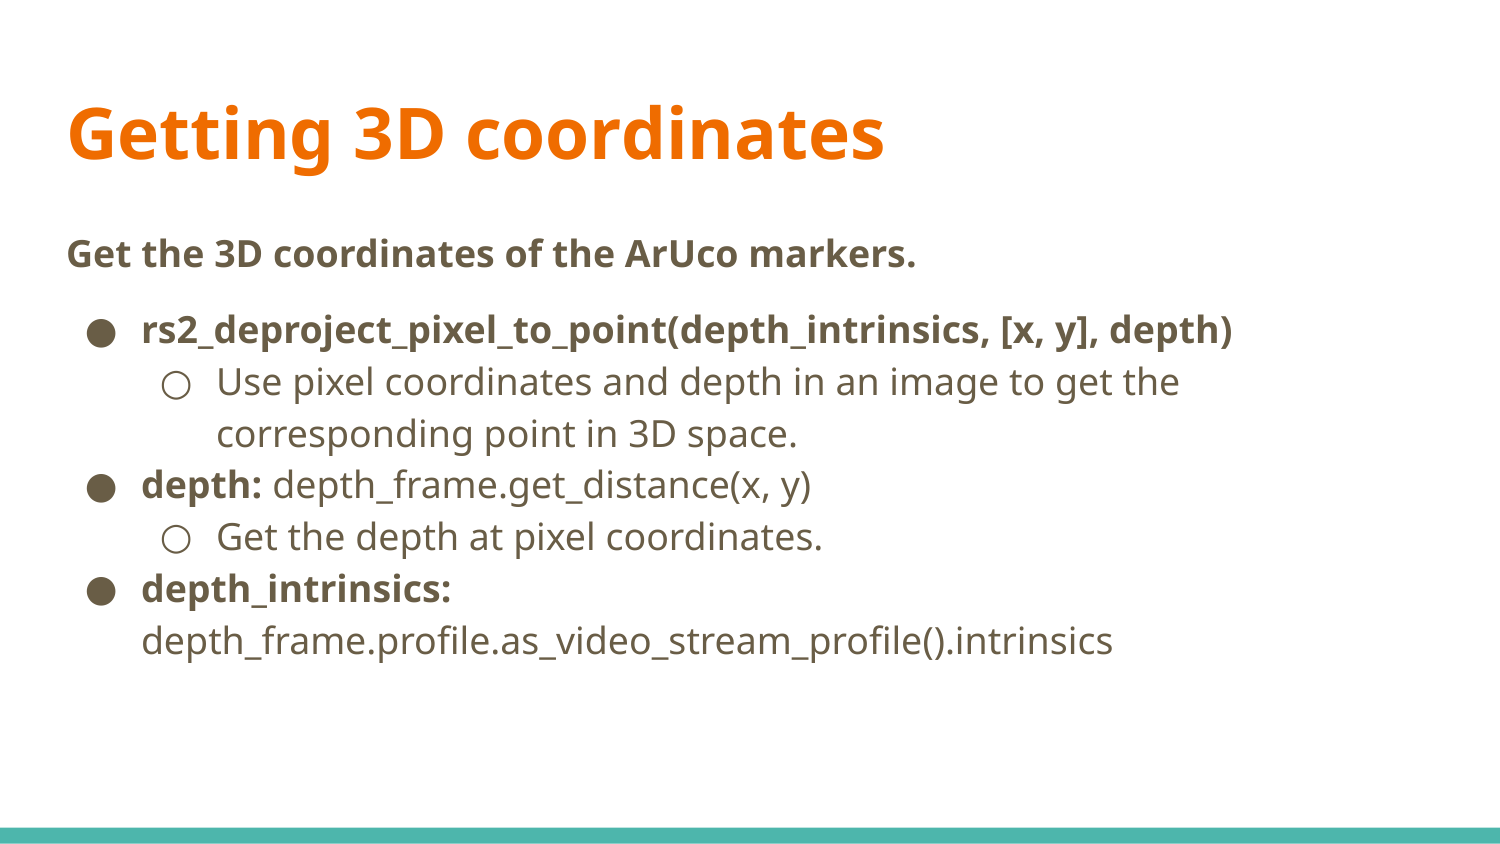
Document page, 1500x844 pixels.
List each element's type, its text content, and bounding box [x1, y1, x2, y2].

list Get the 3D coordinates of the ArUco markers. rs2_deproject_pixel_to_point(depth_intrinsics, [x, y], depth) Use pixel coordinates and depth in an image to get the corresponding point in 3D space. depth: depth_frame.get_distance(x, y) Get the depth at pixel coordinates. depth_intrinsics: depth_frame.profile.as_video_stream_profile().intrinsics [51, 207, 1449, 750]
title Getting 3D coordinates [51, 72, 1449, 189]
